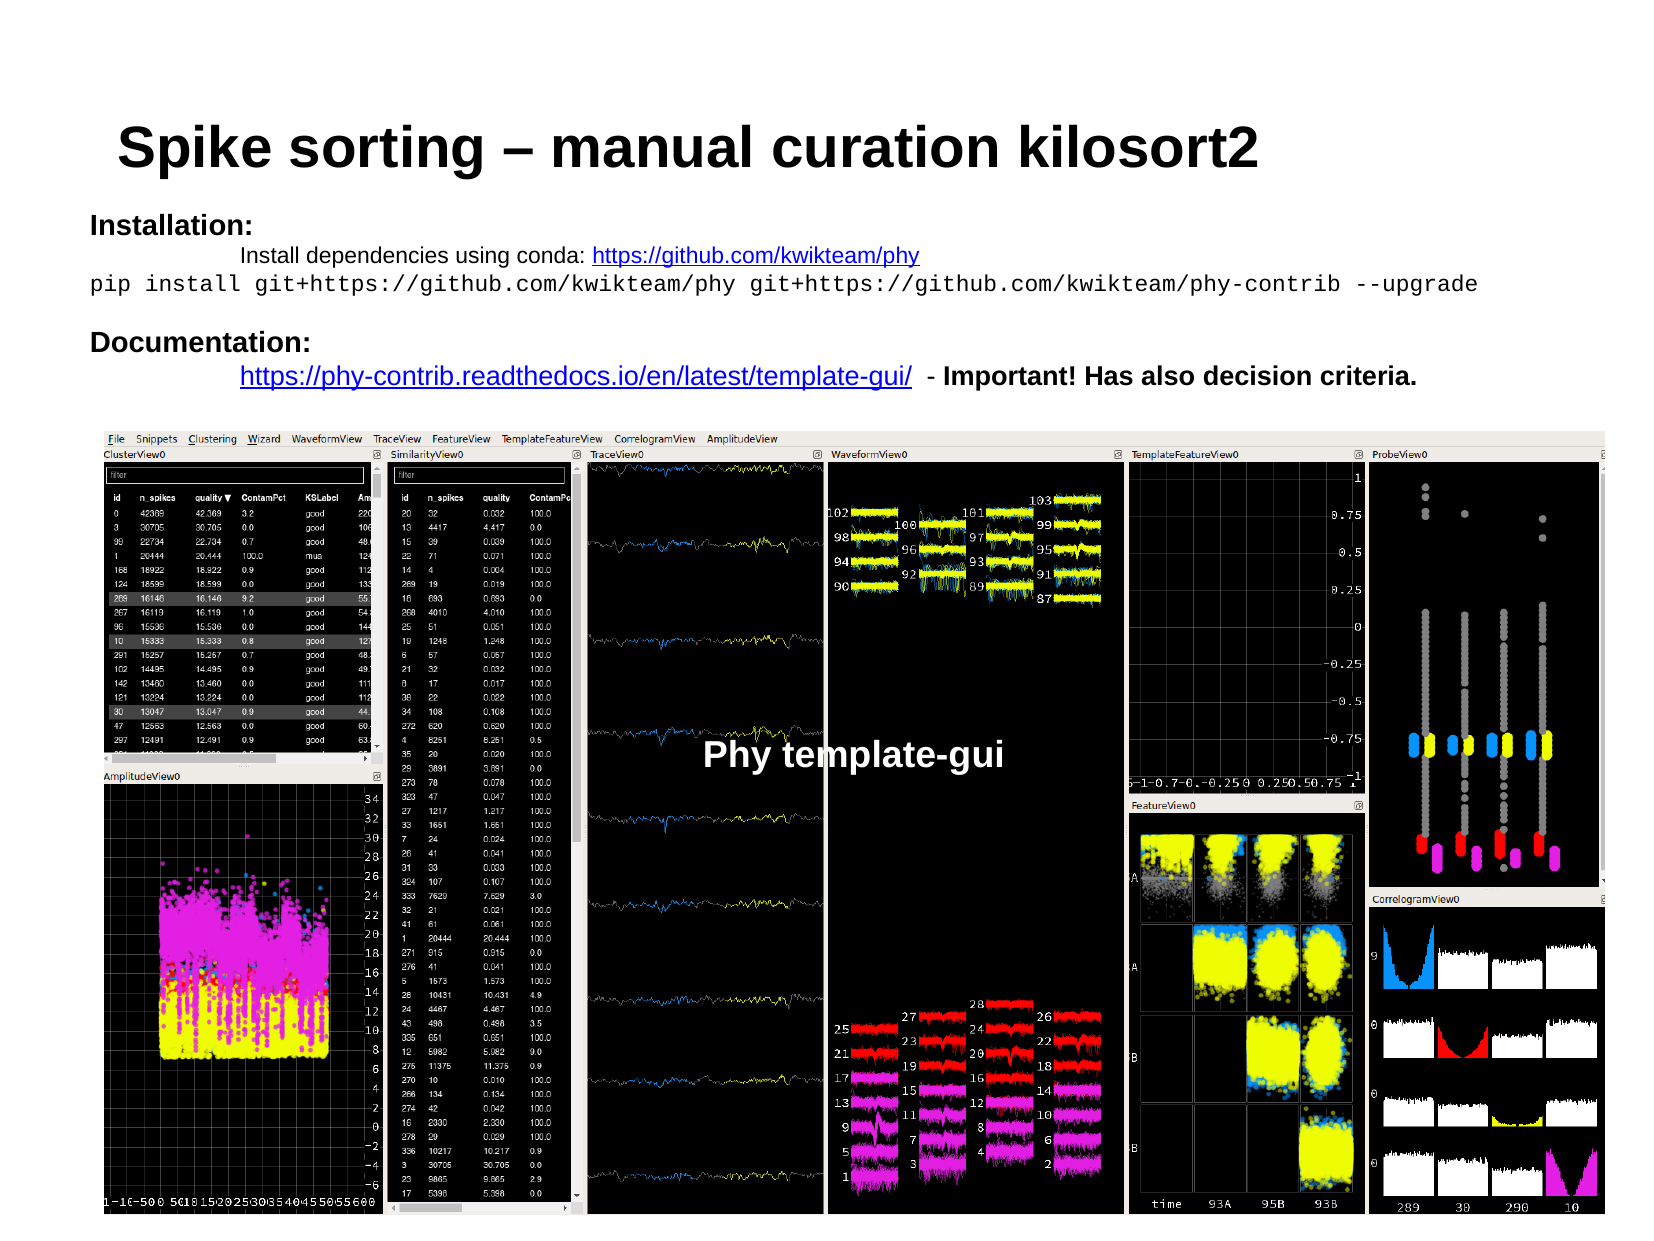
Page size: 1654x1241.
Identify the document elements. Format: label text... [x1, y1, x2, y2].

picture [104, 431, 1606, 1216]
text_box Installation: Install dependencies using conda: https://github.com/kwikteam/phy pip install git+https://github.com/kwikteam/phy git+https://github.com/kwikteam/phy-contrib --upgrade Documentation: https://phy-contrib.readthedocs.io/en/latest/template-gui/ - Important! Has also decision criteria. [74, 198, 1494, 399]
text_box Spike sorting – manual curation kilosort2 [102, 101, 1277, 187]
